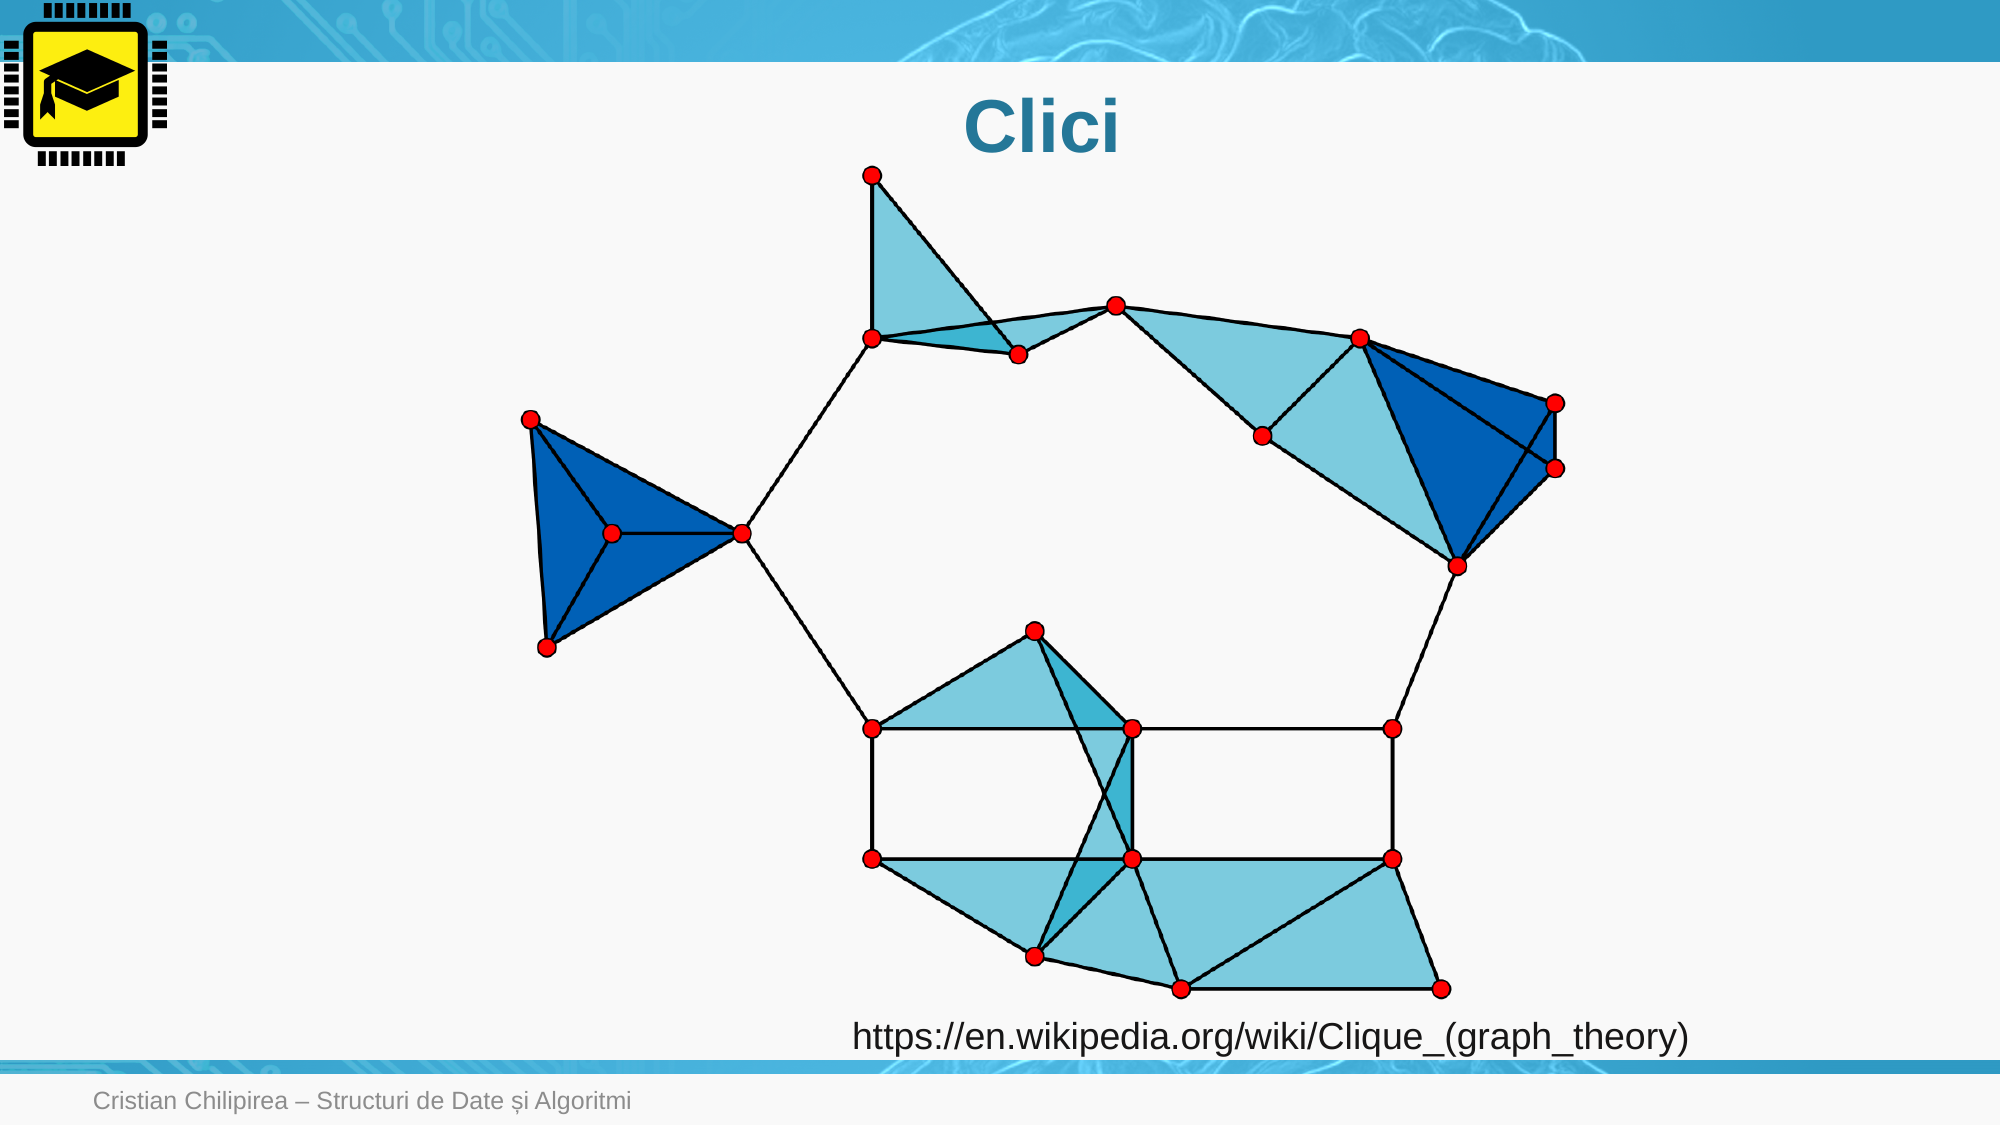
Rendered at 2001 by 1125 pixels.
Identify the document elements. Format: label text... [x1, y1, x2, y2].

picture [514, 159, 1571, 1005]
picture [0, 0, 2000, 166]
text_box https://en.wikipedia.org/wiki/Clique_(graph_theory) [837, 1004, 1838, 1065]
picture [0, 1060, 2000, 1074]
title Clici [170, 76, 1915, 180]
footer Cristian Chilipirea – Structuri de Date și Algoritmi [77, 1073, 1338, 1125]
